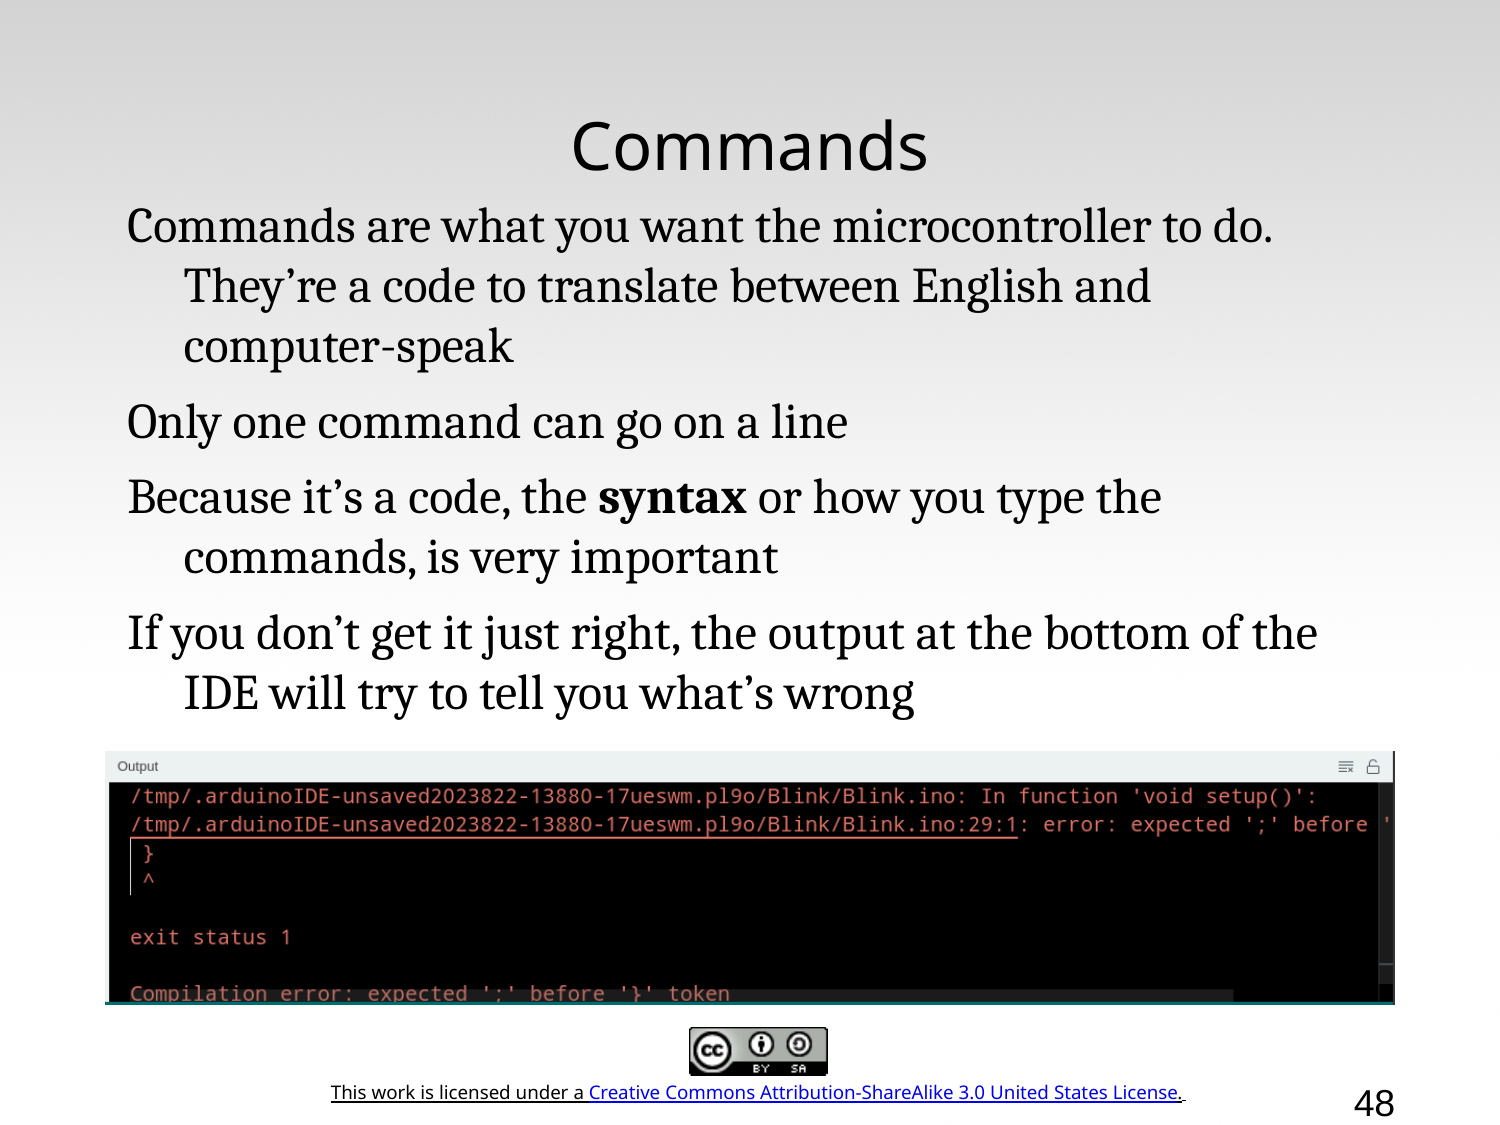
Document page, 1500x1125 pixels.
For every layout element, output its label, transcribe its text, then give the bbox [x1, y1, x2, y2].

list Commands are what you want the microcontroller to do. They’re a code to translate between English and computer-speak Only one command can go on a line Because it’s a code, the syntax or how you type the commands, is very important If you don’t get it just right, the output at the bottom of the IDE will try to tell you what’s wrong [112, 184, 1388, 751]
picture [0, 0, 1500, 1125]
title Commands [112, 49, 1388, 184]
